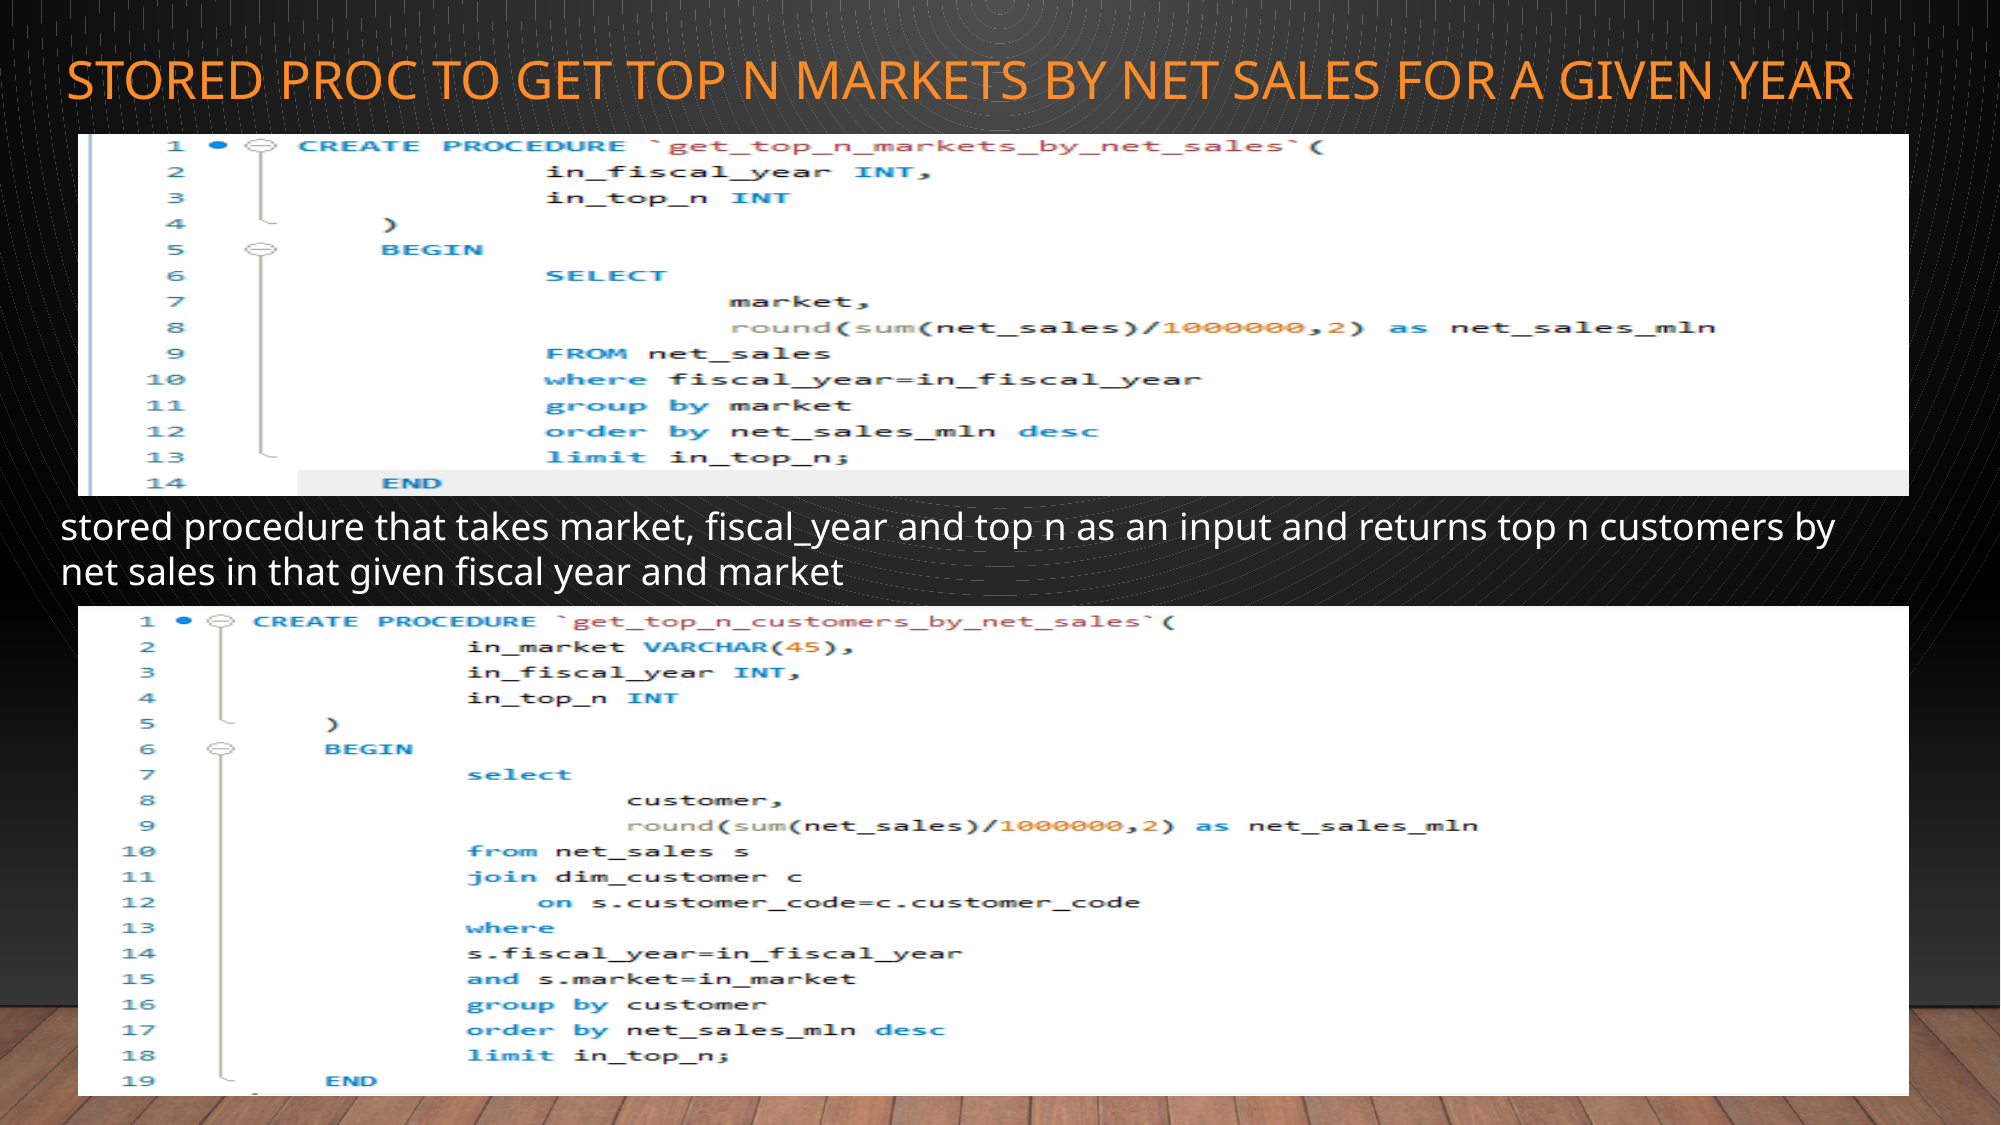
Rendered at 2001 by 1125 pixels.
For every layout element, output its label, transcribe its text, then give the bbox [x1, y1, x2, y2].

picture [0, 605, 2000, 1125]
text_box stored procedure that takes market, fiscal_year and top n as an input and returns top n customers by net sales in that given fiscal year and market [45, 495, 1909, 601]
picture [77, 134, 1909, 496]
title Stored proc to get top n markets by net sales for a given year [13, 29, 1909, 135]
text_box [13, 587, 1987, 760]
